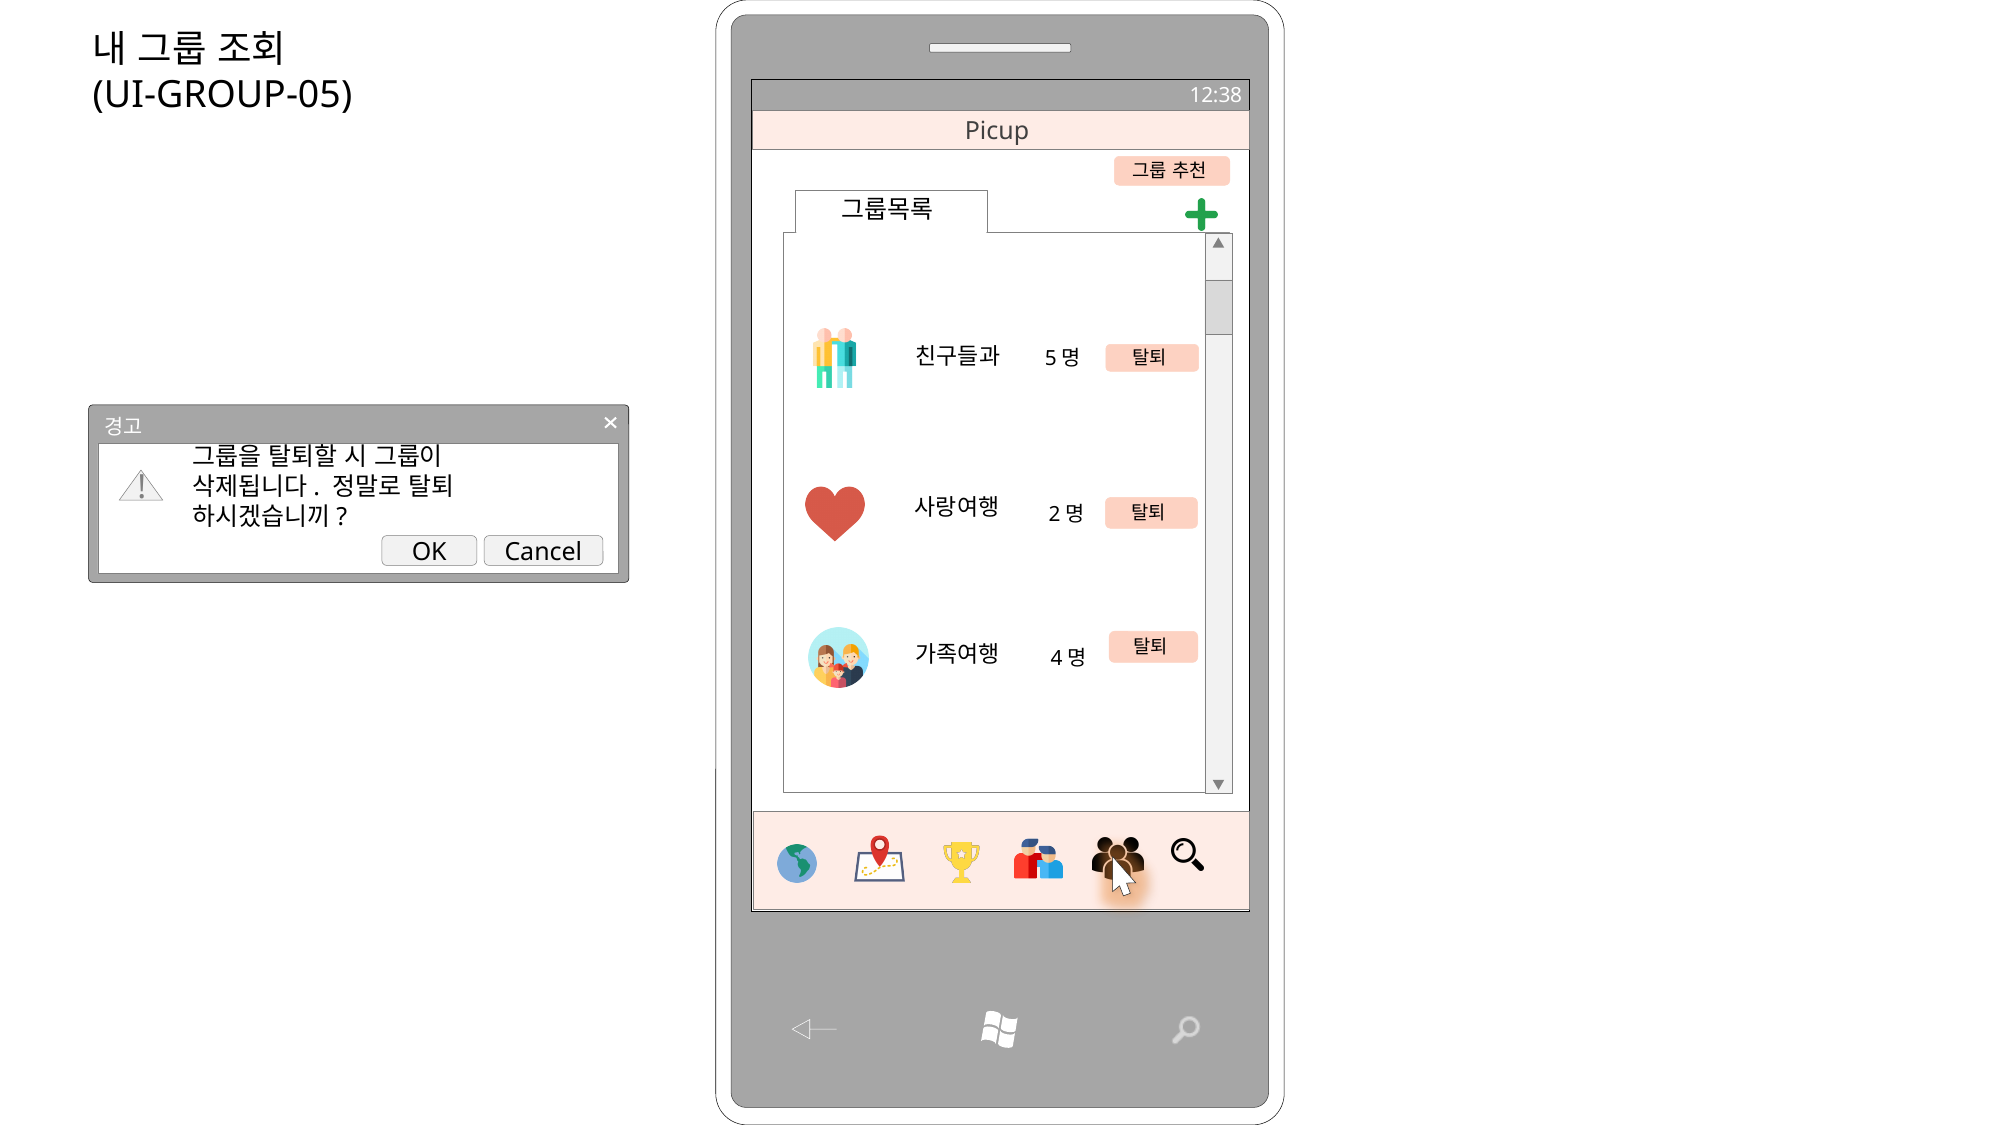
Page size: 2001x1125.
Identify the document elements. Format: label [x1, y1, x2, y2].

picture [854, 833, 905, 884]
picture [1092, 833, 1143, 884]
picture [804, 328, 865, 388]
picture [1014, 834, 1063, 883]
picture [941, 842, 982, 883]
picture [1185, 198, 1218, 231]
text_box [77, 17, 368, 168]
text_box [715, 0, 1285, 1125]
text_box [88, 404, 629, 583]
picture [1171, 838, 1204, 871]
picture [808, 627, 869, 688]
picture [777, 844, 817, 883]
picture [805, 484, 865, 544]
